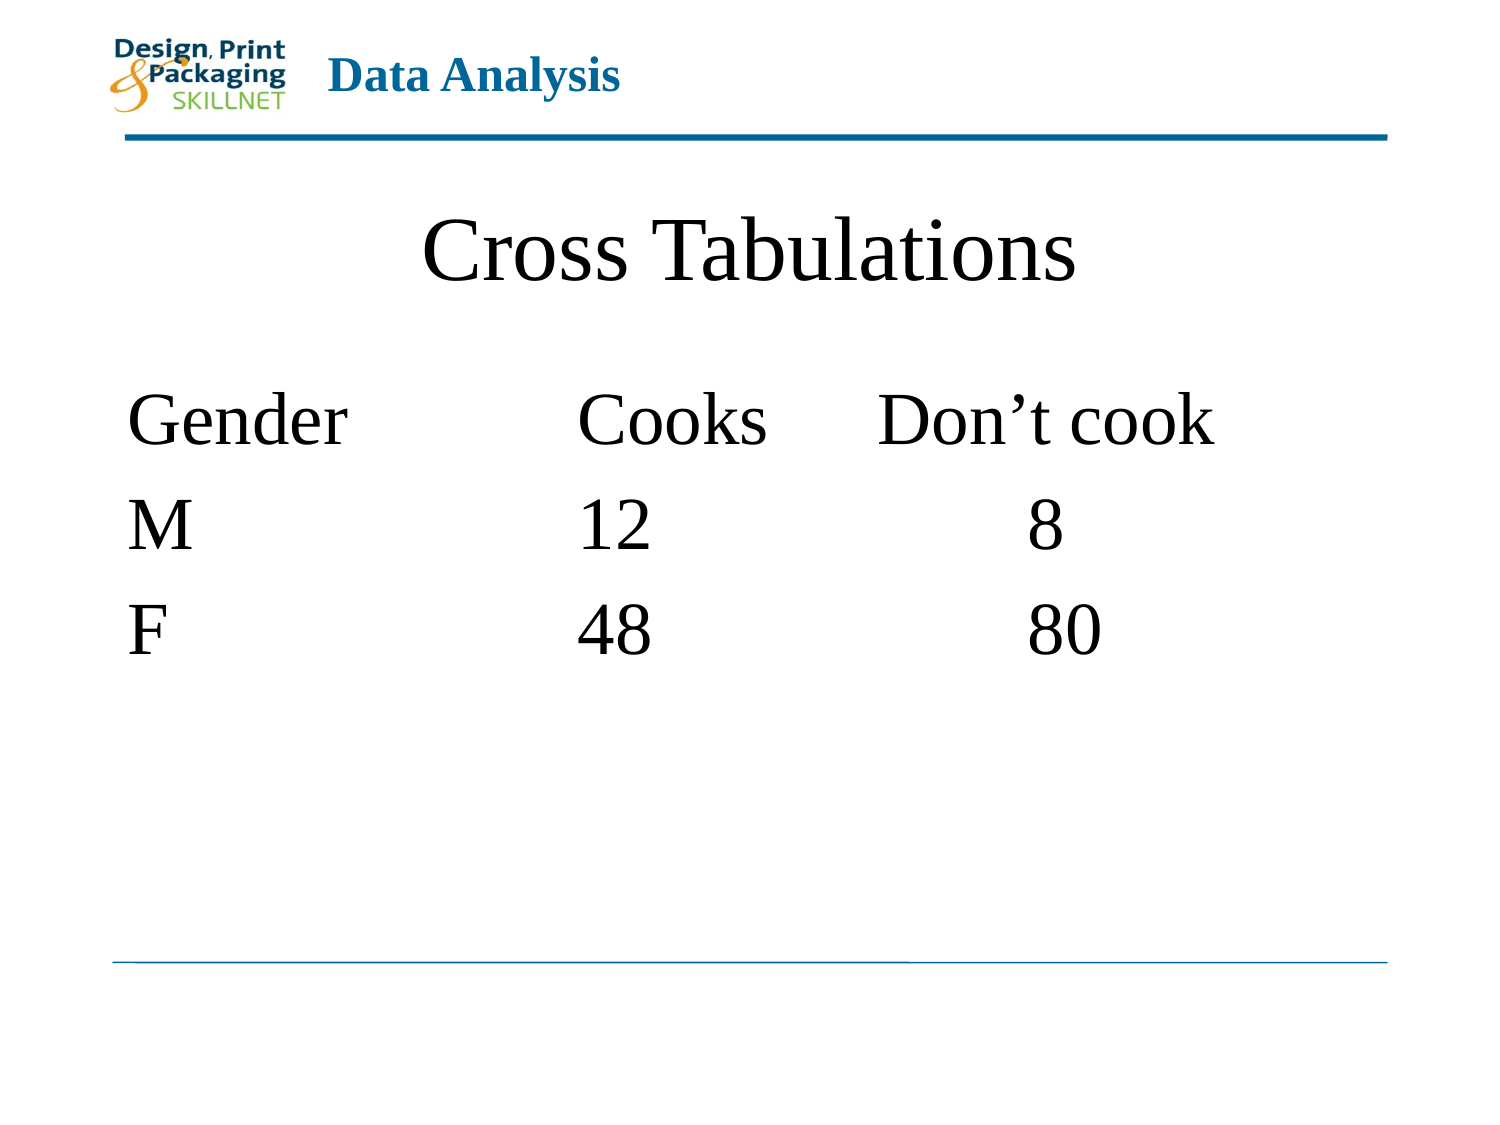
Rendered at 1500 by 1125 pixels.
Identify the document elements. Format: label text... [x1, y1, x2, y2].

title Cross Tabulations [112, 149, 1388, 338]
list Gender Cooks Don’t cook M 12 8 F 48 80 [112, 362, 1388, 963]
picture [100, 30, 295, 120]
